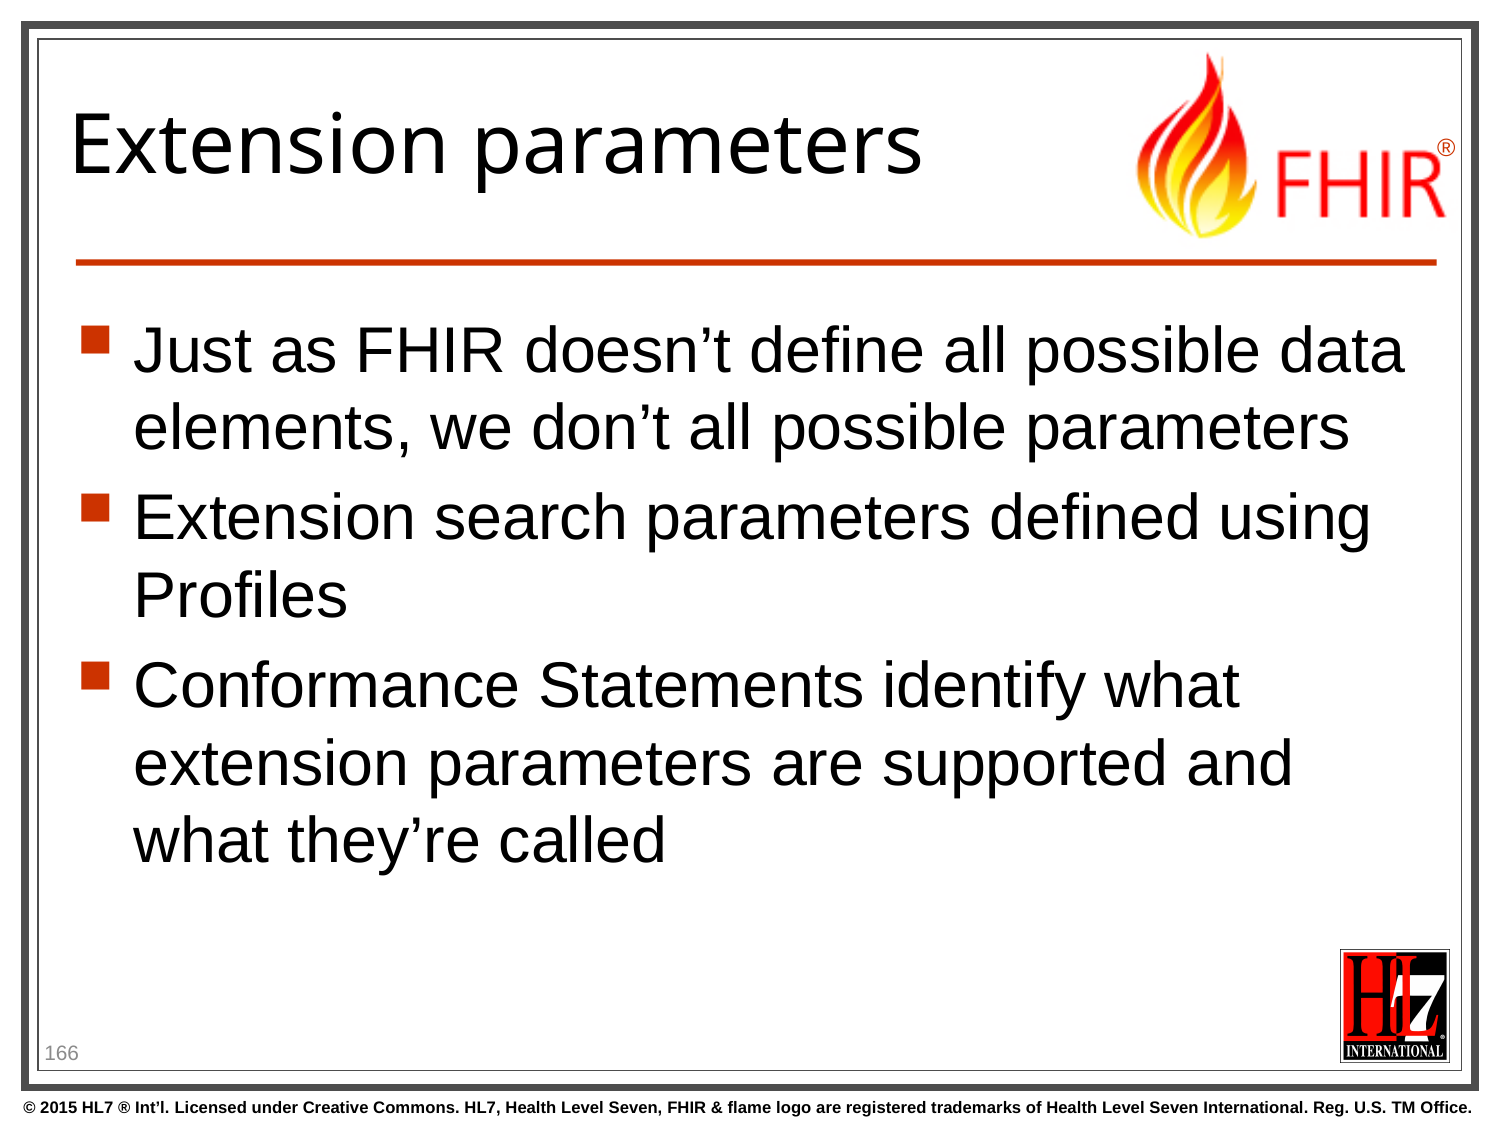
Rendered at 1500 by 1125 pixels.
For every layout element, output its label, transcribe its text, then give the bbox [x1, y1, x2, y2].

title Extension parameters [53, 54, 1128, 244]
picture [1124, 42, 1458, 249]
list Just as FHIR doesn’t define all possible data elements, we don’t all possible parameters Extension search parameters defined using Profiles Conformance Statements identify what extension parameters are supported and what they’re called [62, 299, 1438, 1059]
picture [1340, 949, 1450, 1063]
slide_number 166 [29, 1034, 148, 1071]
